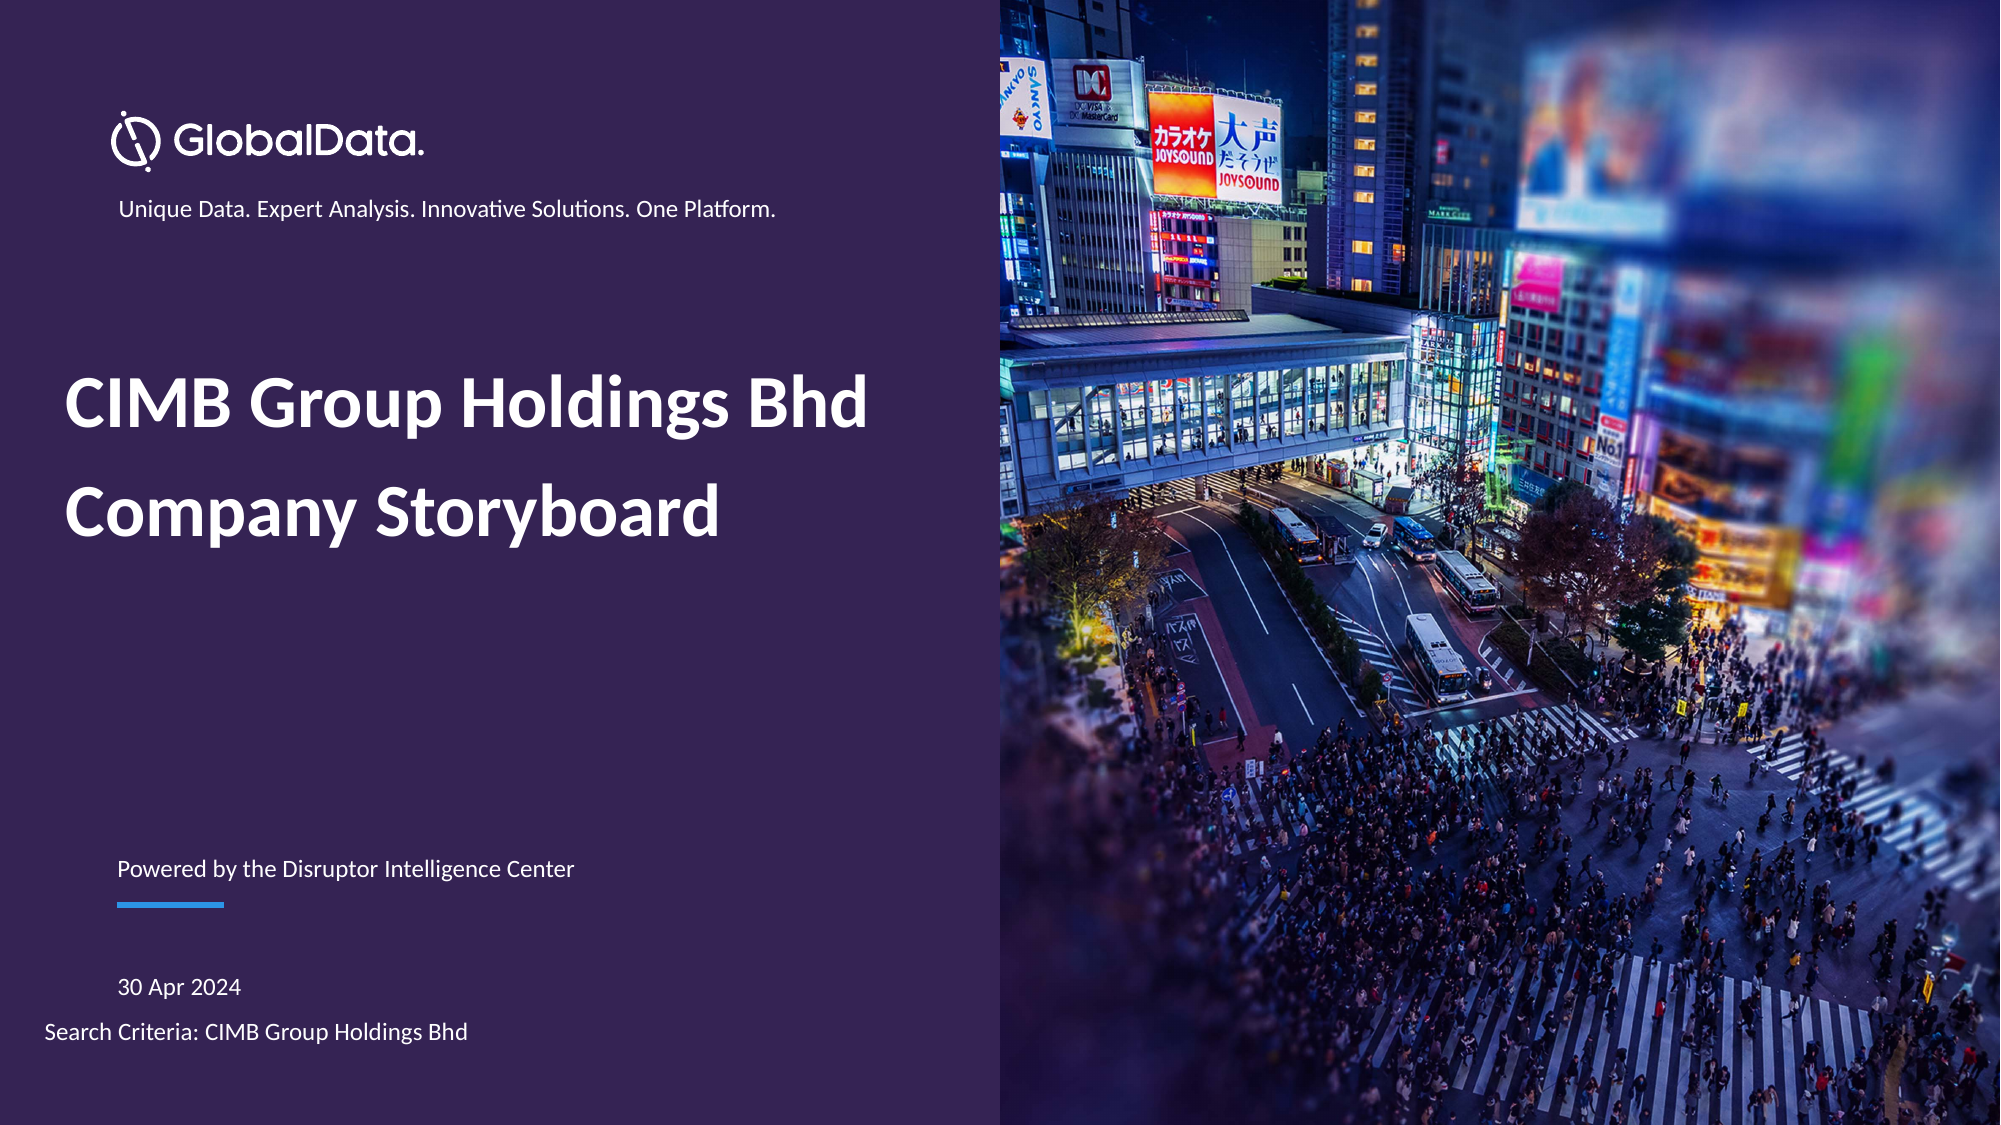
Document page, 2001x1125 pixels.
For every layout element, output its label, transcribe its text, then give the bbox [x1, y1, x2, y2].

list CIMB Group Holdings Bhd Company Storyboard [65, 355, 964, 826]
list Powered by the Disruptor Intelligence Center [117, 848, 884, 894]
list 30 Apr 2024 [117, 966, 884, 1011]
text_box Search Criteria: CIMB Group Holdings Bhd [44, 1011, 985, 1072]
picture [1000, 0, 2000, 1125]
